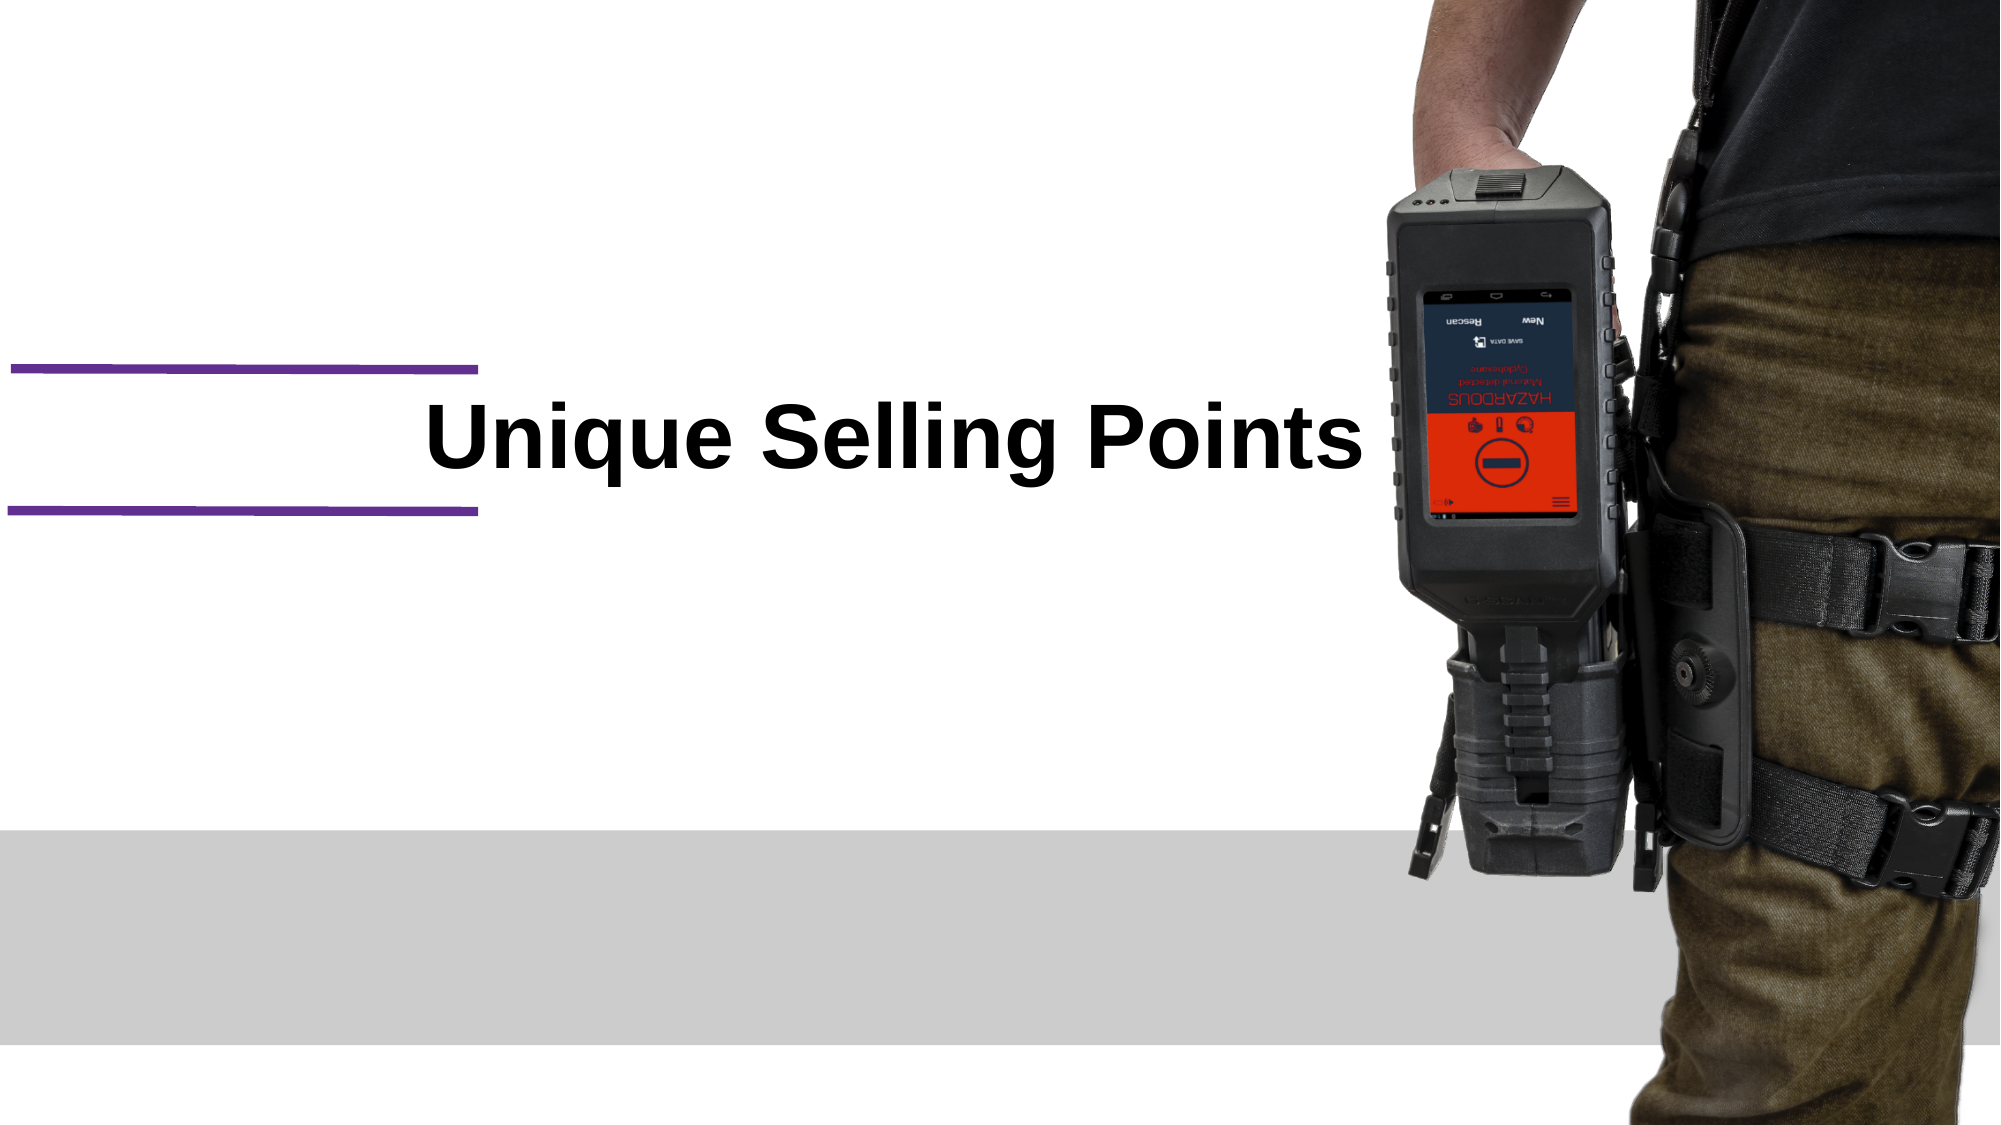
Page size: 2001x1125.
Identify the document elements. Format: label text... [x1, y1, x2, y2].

text_box [0, 830, 1380, 1046]
picture [1385, 0, 2000, 1125]
text_box Unique Selling Points [334, 369, 1380, 512]
